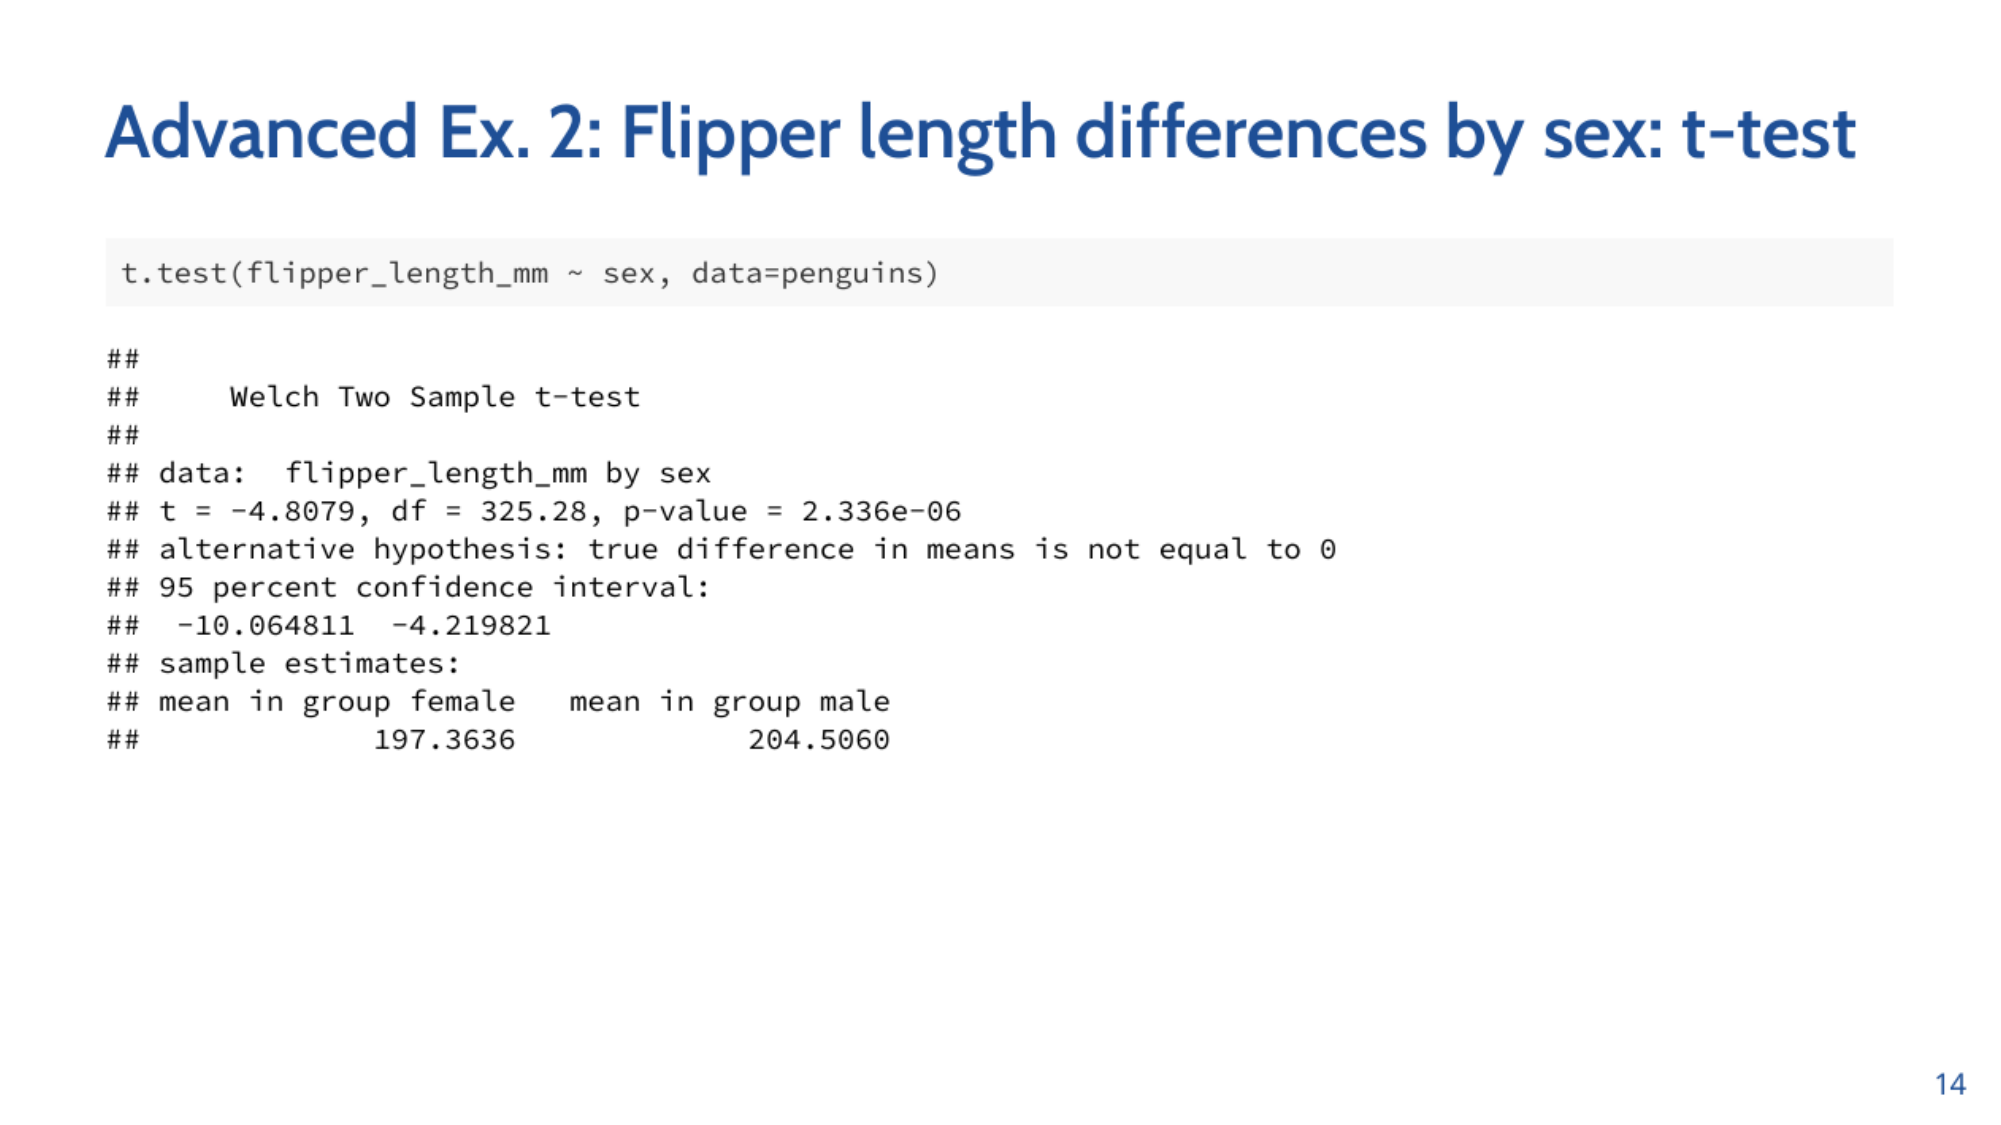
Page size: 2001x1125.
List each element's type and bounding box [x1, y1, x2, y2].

list [0, 0, 2000, 1125]
